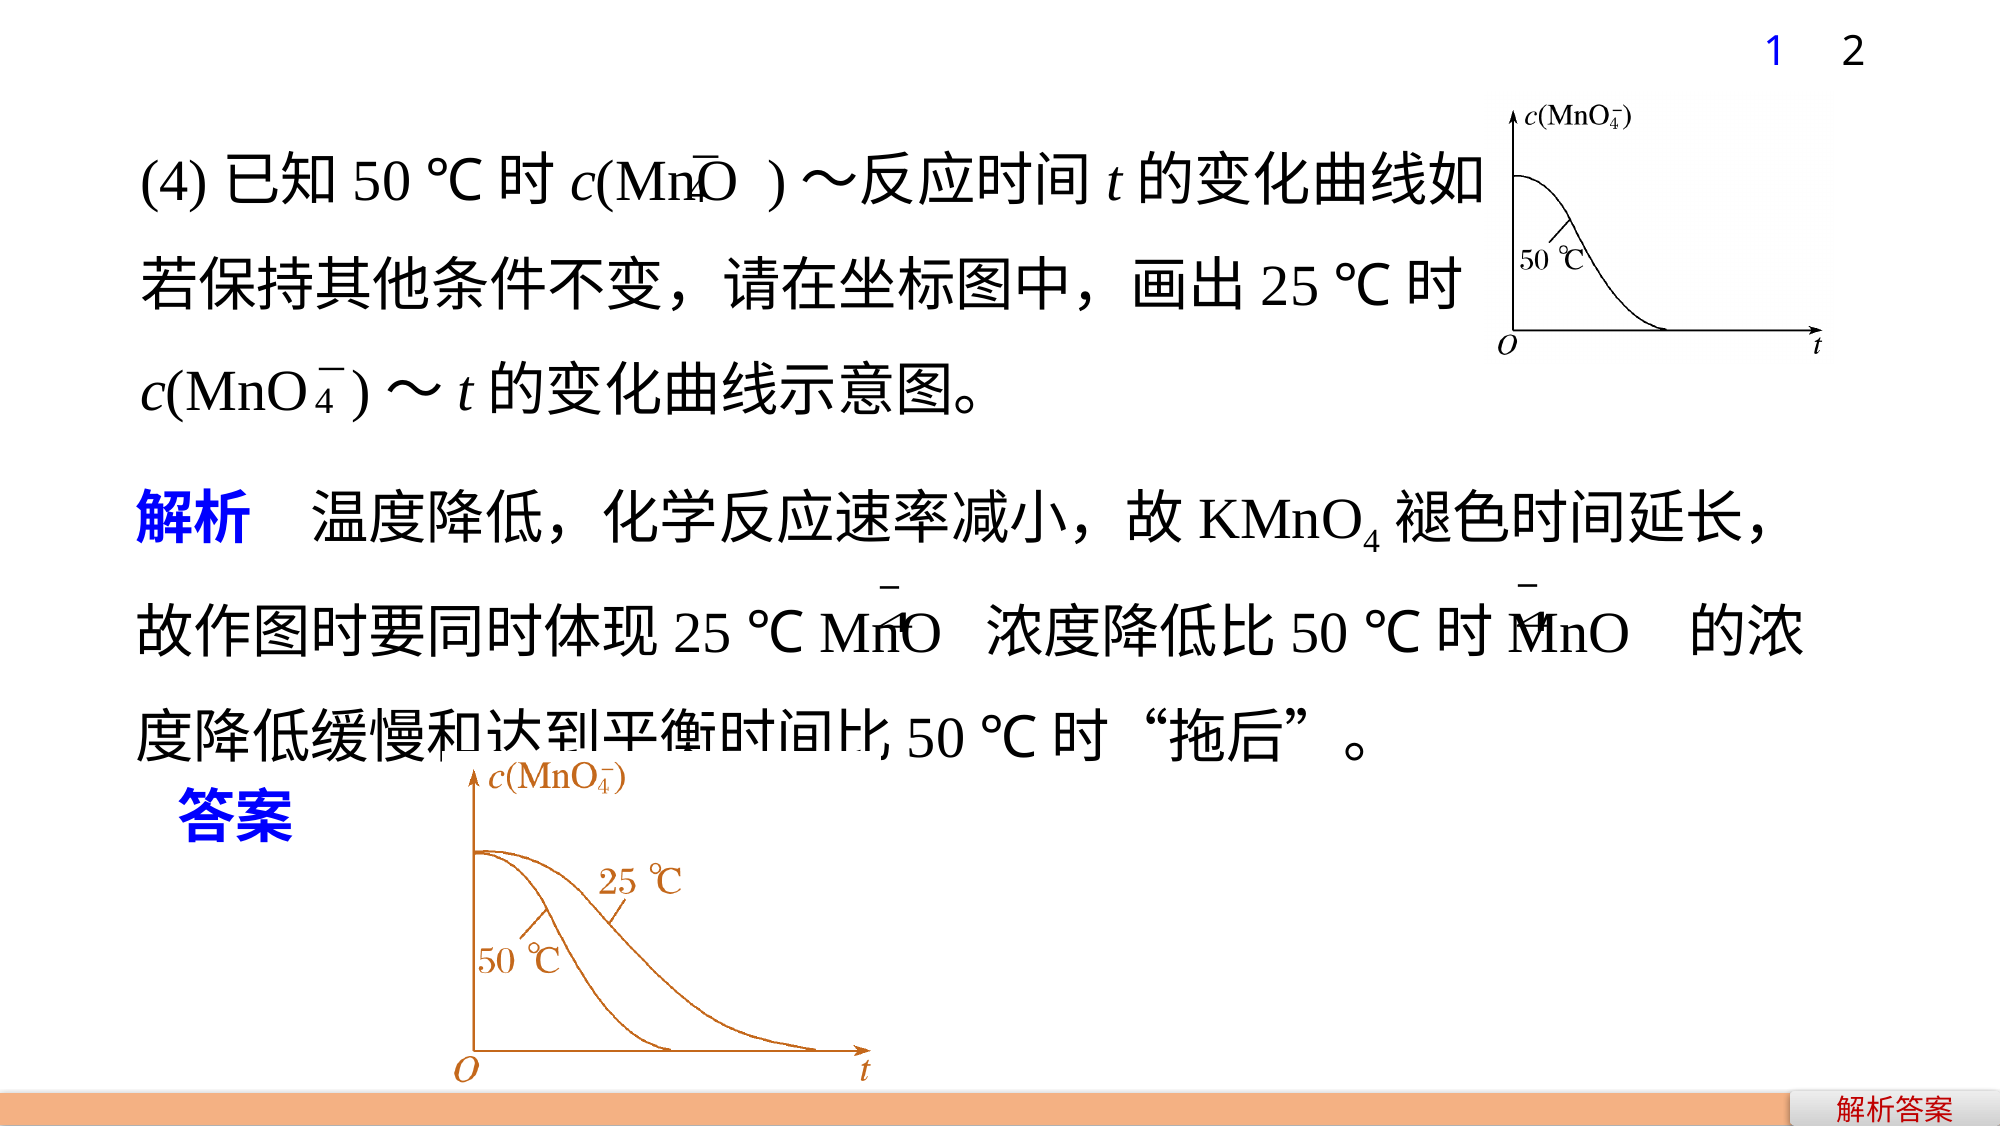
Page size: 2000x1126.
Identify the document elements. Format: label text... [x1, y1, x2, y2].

picture [441, 751, 881, 1094]
text_box (4)已知50 ℃时c(MnO )～反应时间t的变化曲线如图。 若保持其他条件不变，请在坐标图中，画出25 ℃时 c(MnO )～t的变化曲线示意图。 [125, 100, 1922, 430]
picture [1483, 91, 1834, 364]
text_box 1 [1742, 1, 1808, 89]
text_box 2 [1824, 1, 1886, 97]
text_box [0, 1092, 1787, 1126]
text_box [1495, 562, 1579, 644]
text_box 解析 温度降低，化学反应速率减小，故KMnO4褪色时间延长，故作图时要同时体现25 ℃ MnO 浓度降低比50 ℃时MnO 的浓度降低缓慢和达到平衡时间比50 ℃时“拖后”。 [120, 432, 1874, 777]
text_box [857, 564, 941, 646]
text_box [314, 337, 461, 447]
text_box 解析答案 [1788, 1089, 2000, 1126]
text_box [687, 125, 835, 236]
text_box 答案 [162, 772, 309, 857]
